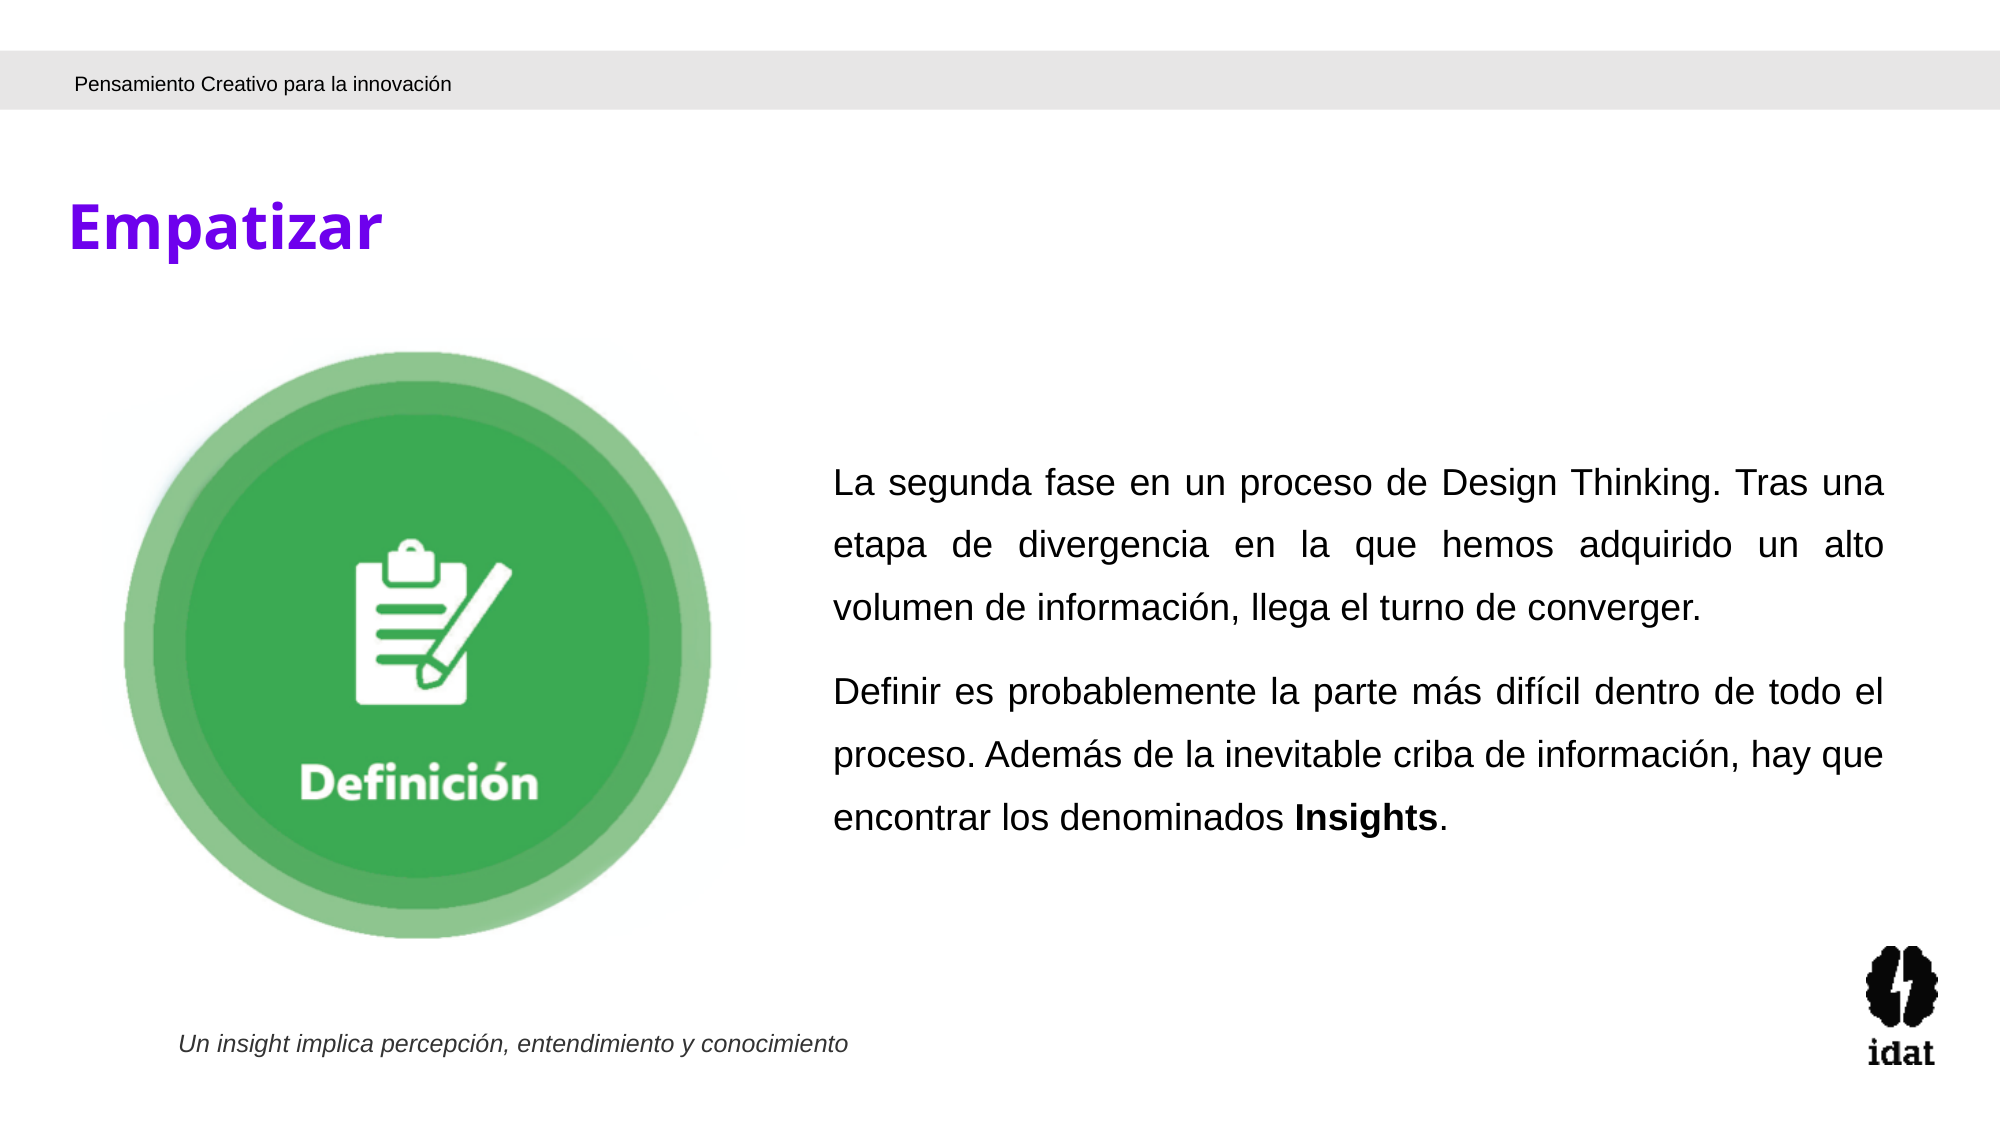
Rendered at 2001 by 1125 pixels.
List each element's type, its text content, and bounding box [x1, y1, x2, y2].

list La segunda fase en un proceso de Design Thinking. Tras una etapa de divergencia en la que hemos adquirido un alto volumen de información, llega el turno de converger. Definir es probablemente la parte más difícil dentro de todo el proceso. Además de la inevitable criba de información, hay que encontrar los denominados Insights. [833, 292, 1885, 987]
text_box Un insight implica percepción, entendimiento y conocimiento [163, 1020, 1541, 1066]
picture [76, 338, 776, 940]
picture [1866, 946, 1938, 1065]
list Pensamiento Creativo para la innovación [74, 58, 690, 106]
list Empatizar [67, 194, 967, 274]
